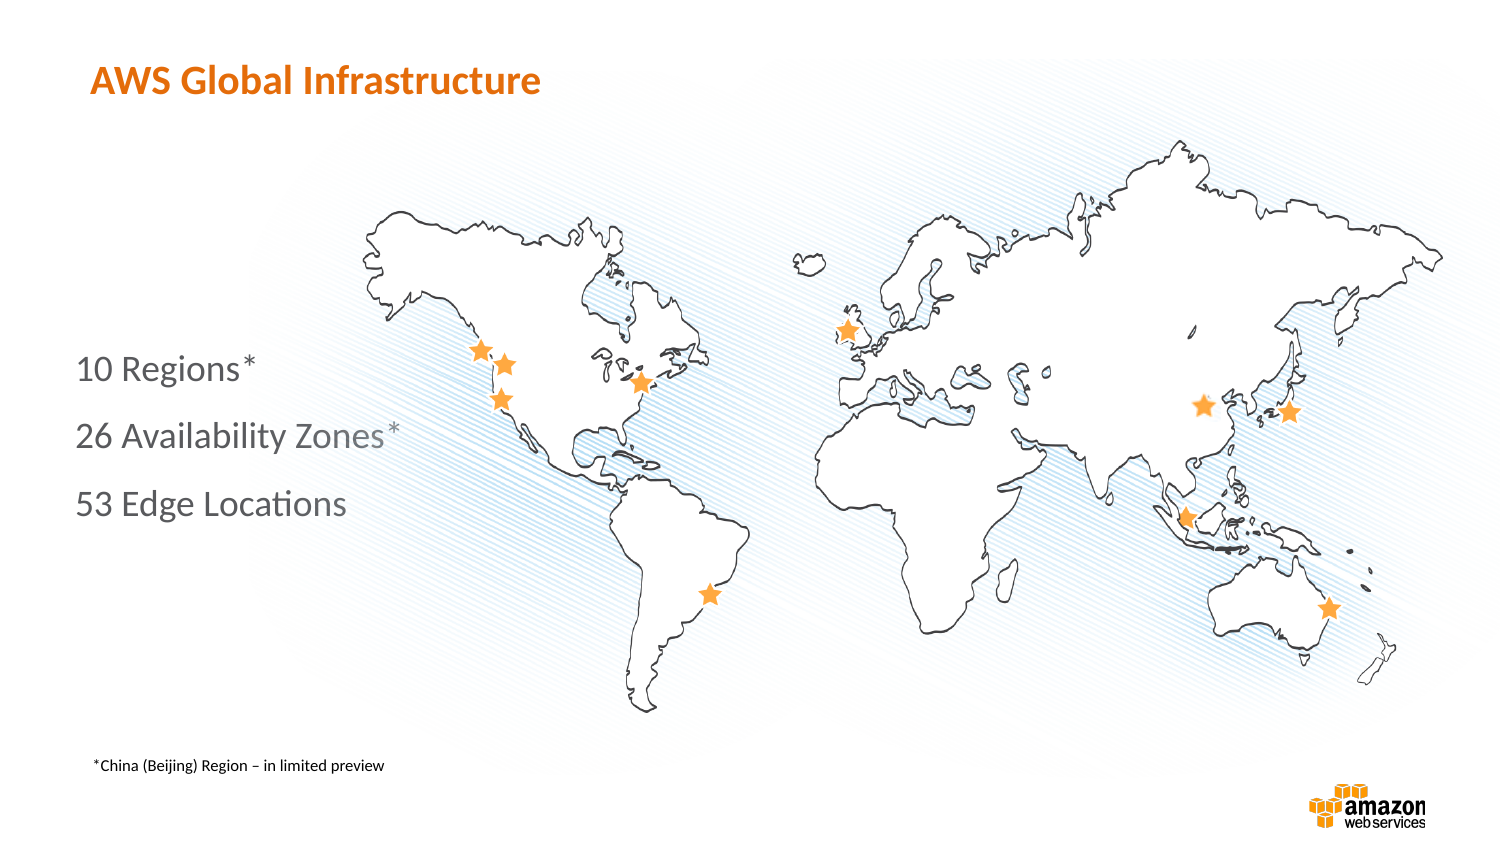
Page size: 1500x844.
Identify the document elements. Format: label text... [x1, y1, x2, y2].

text_box 10 Regions* 26 Availability Zones* 53 Edge Locations [74, 321, 244, 549]
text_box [249, 59, 1500, 794]
text_box *China (Beijing) Region – in limited preview [77, 747, 244, 783]
title AWS Global Infrastructure [75, 33, 888, 123]
